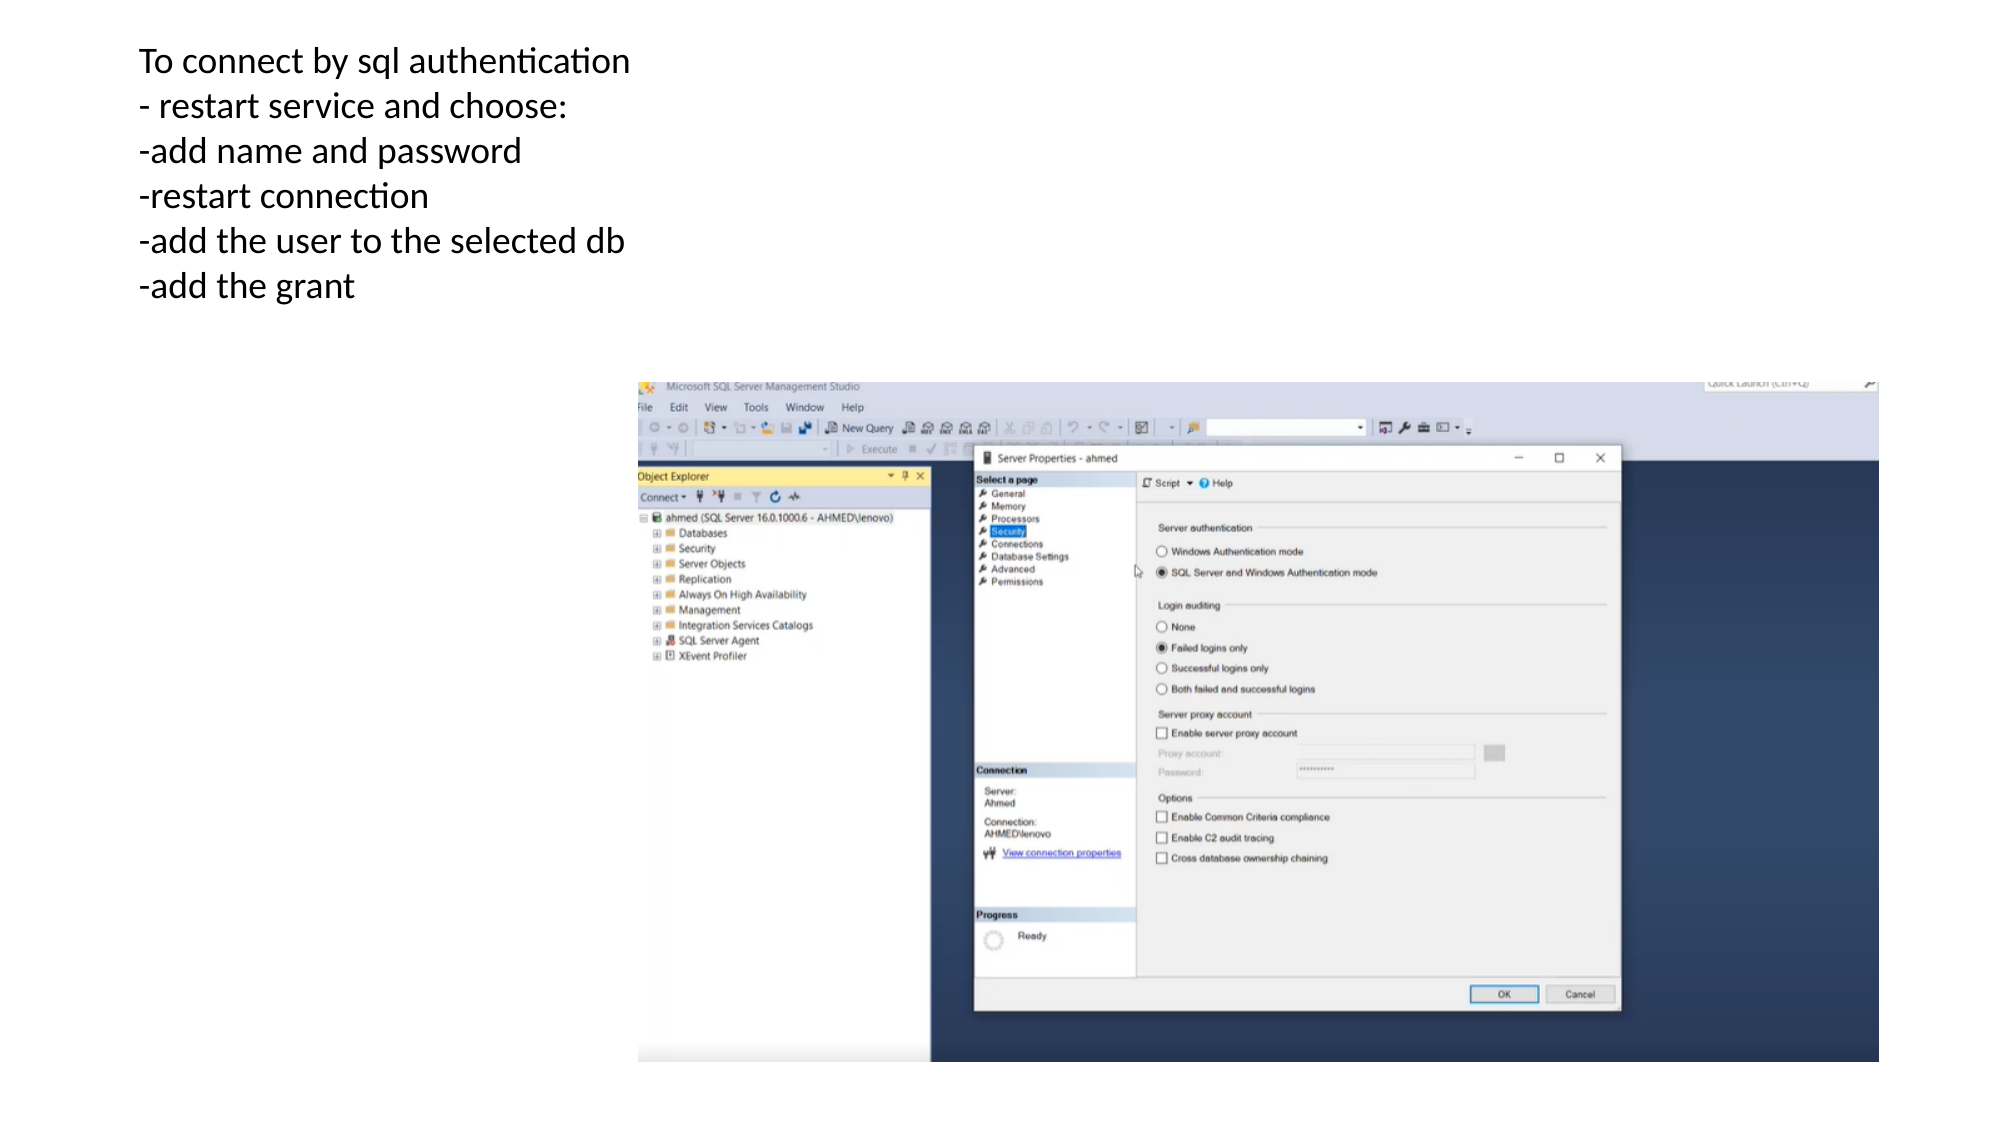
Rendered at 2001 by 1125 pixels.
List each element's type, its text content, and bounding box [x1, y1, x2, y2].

text_box To connect by sql authentication - restart service and choose: -add name and password -restart connection -add the user to the selected db -add the grant [124, 28, 655, 314]
picture [638, 382, 1879, 1062]
